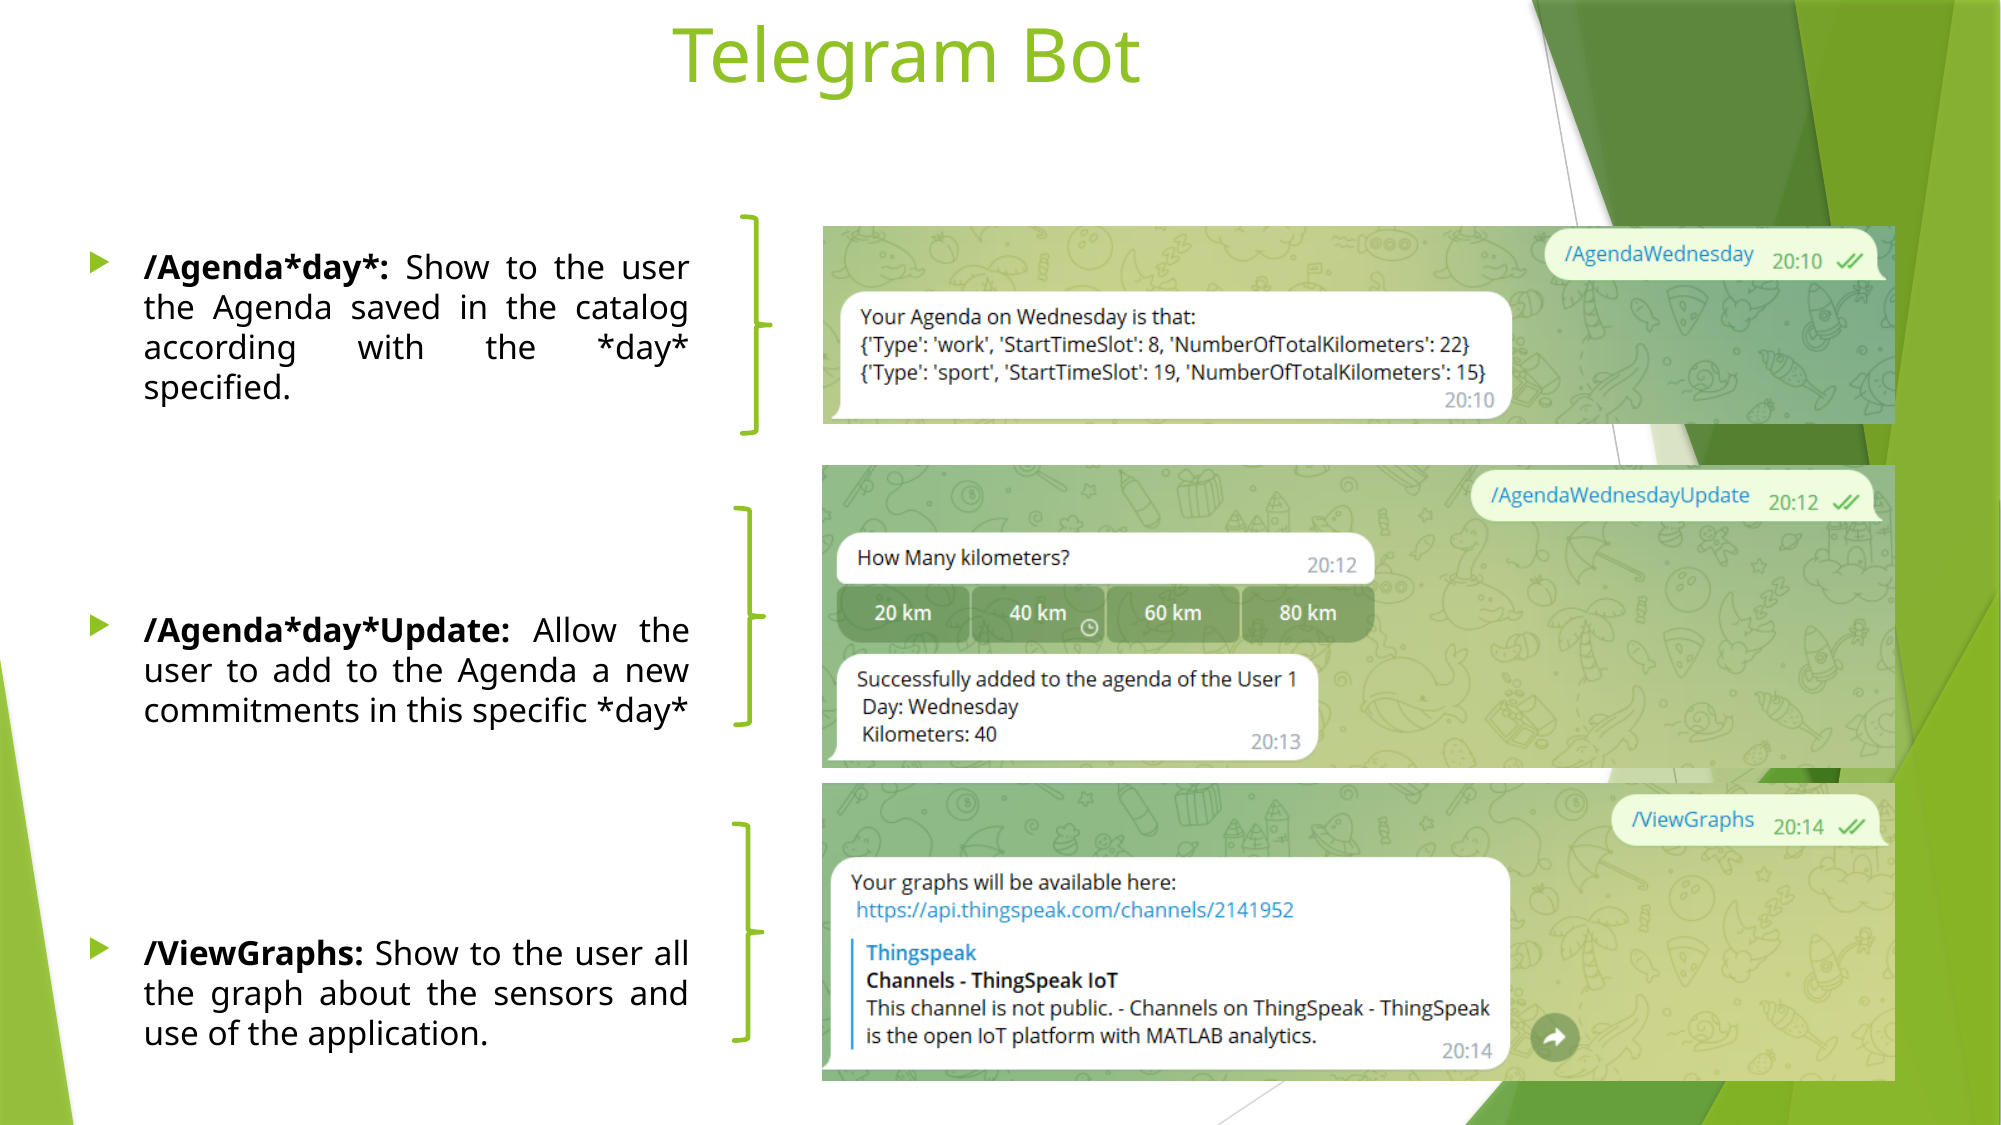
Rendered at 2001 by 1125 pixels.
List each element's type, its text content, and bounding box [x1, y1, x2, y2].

text_box [734, 507, 765, 726]
text_box /Agenda*day*: Show to the user the Agenda saved in the catalog according with the *day* specified. /Agenda*day*Update: Allow the user to add to the Agenda a new commitments in this specific *day* /ViewGraphs: Show to the user all the graph about the sensors and use of the application. [72, 238, 706, 994]
picture [821, 464, 1896, 769]
picture [823, 226, 1896, 424]
picture [821, 783, 1896, 1081]
text_box [741, 215, 772, 435]
text_box [732, 822, 764, 1042]
title Telegram Bot [202, 0, 1613, 217]
